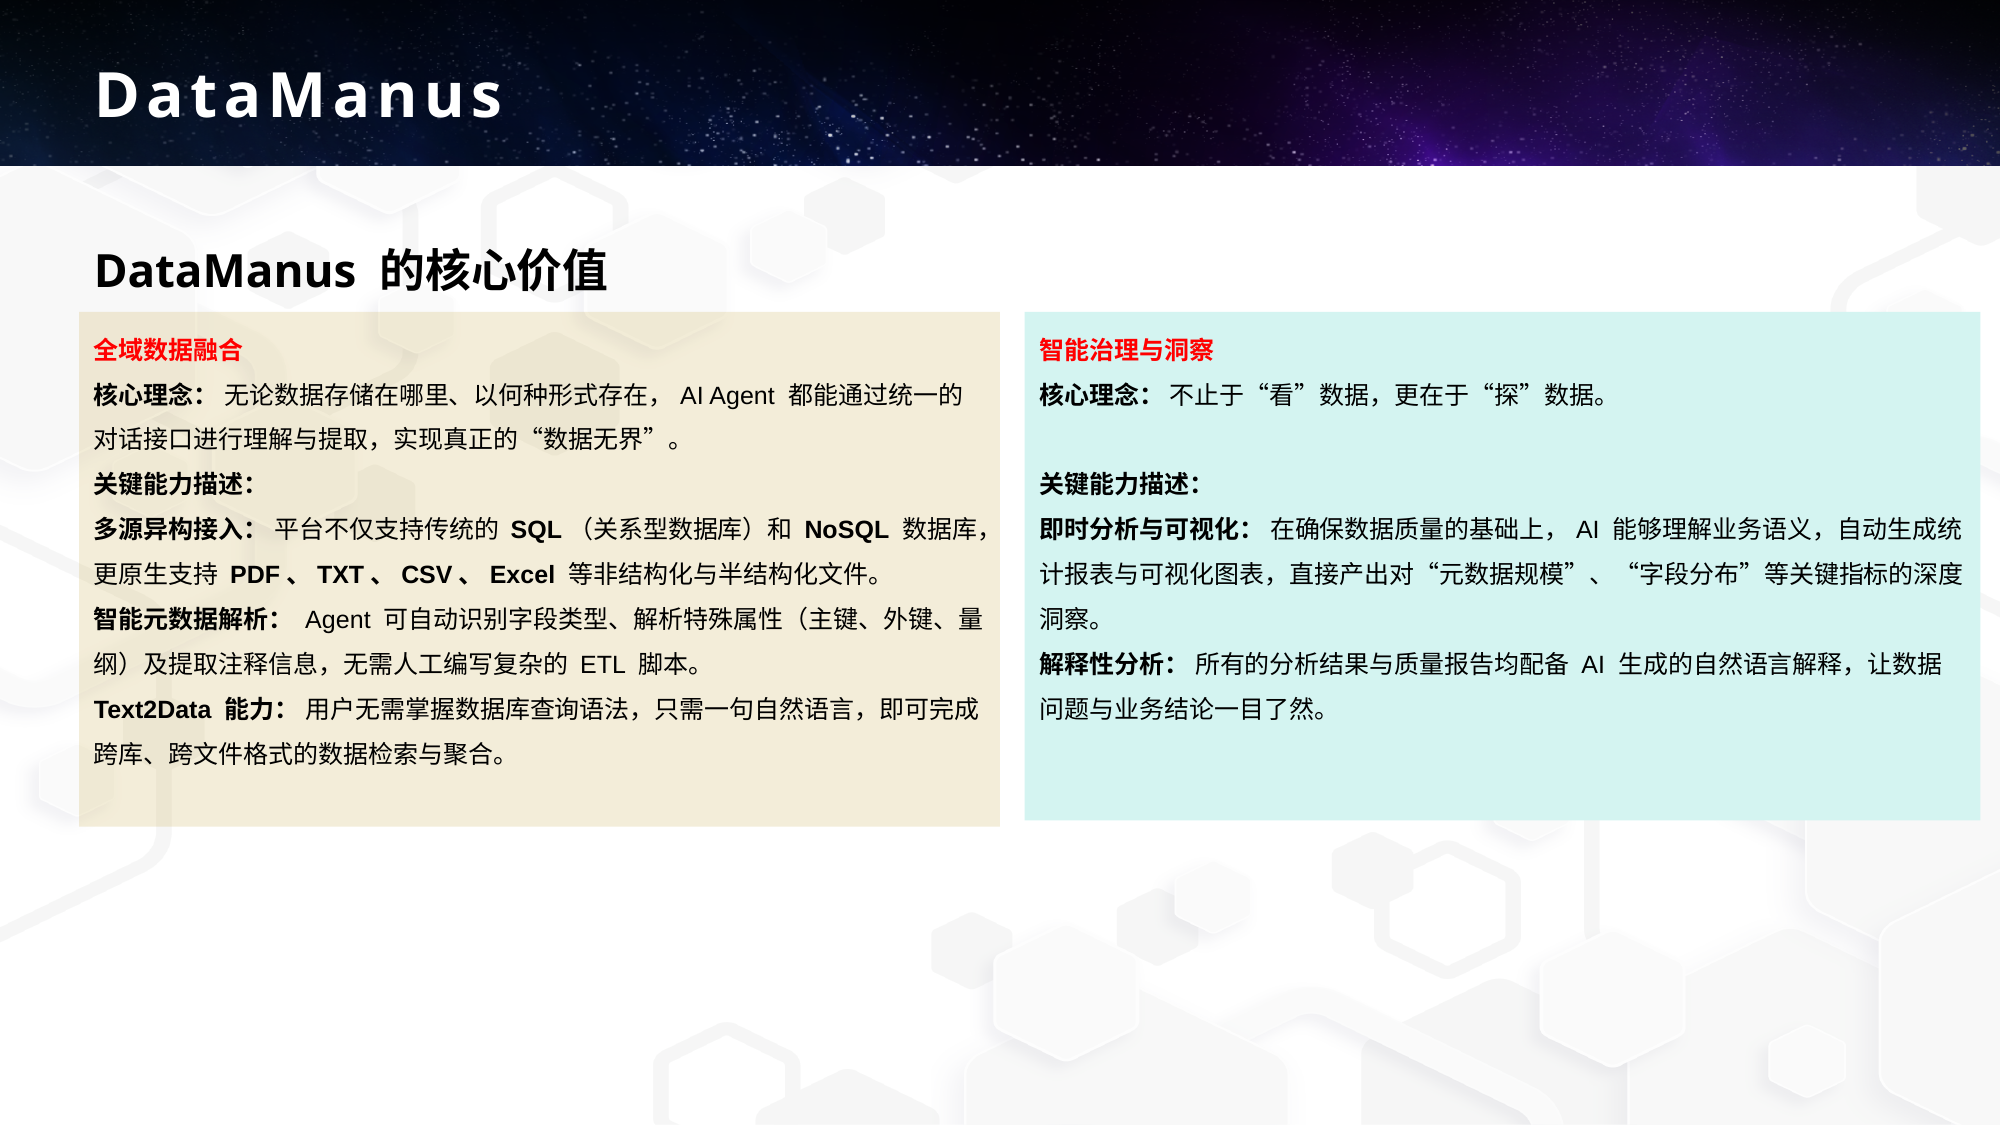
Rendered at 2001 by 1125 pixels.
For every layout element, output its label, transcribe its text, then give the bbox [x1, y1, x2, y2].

picture [0, 0, 2000, 166]
title DataManus [79, 46, 1932, 135]
text_box DataManus 的核心价值 [79, 206, 1000, 305]
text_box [78, 311, 1982, 828]
